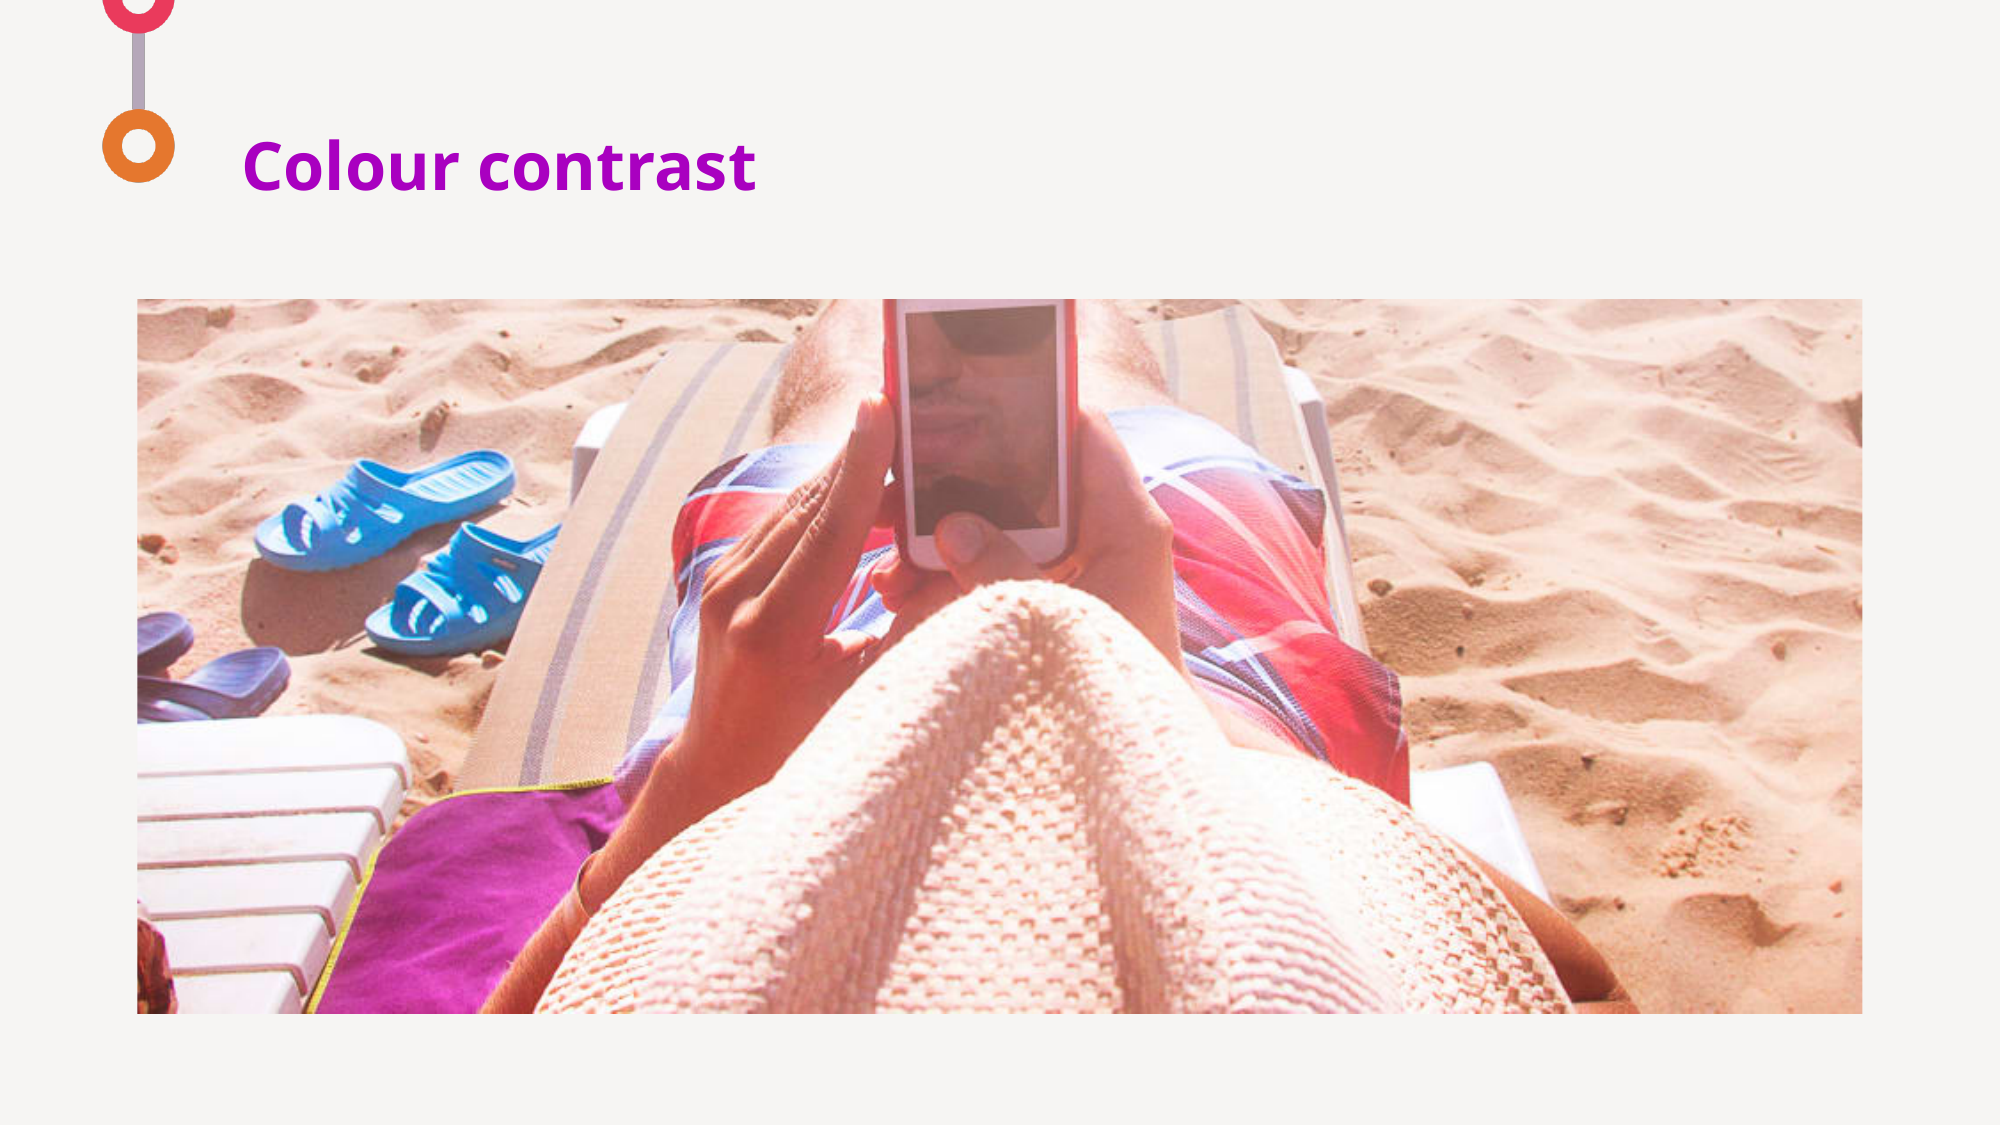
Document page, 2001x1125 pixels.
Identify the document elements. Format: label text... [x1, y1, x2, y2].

title Colour contrast [137, 59, 1863, 278]
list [137, 299, 1863, 1014]
picture [100, 0, 179, 192]
